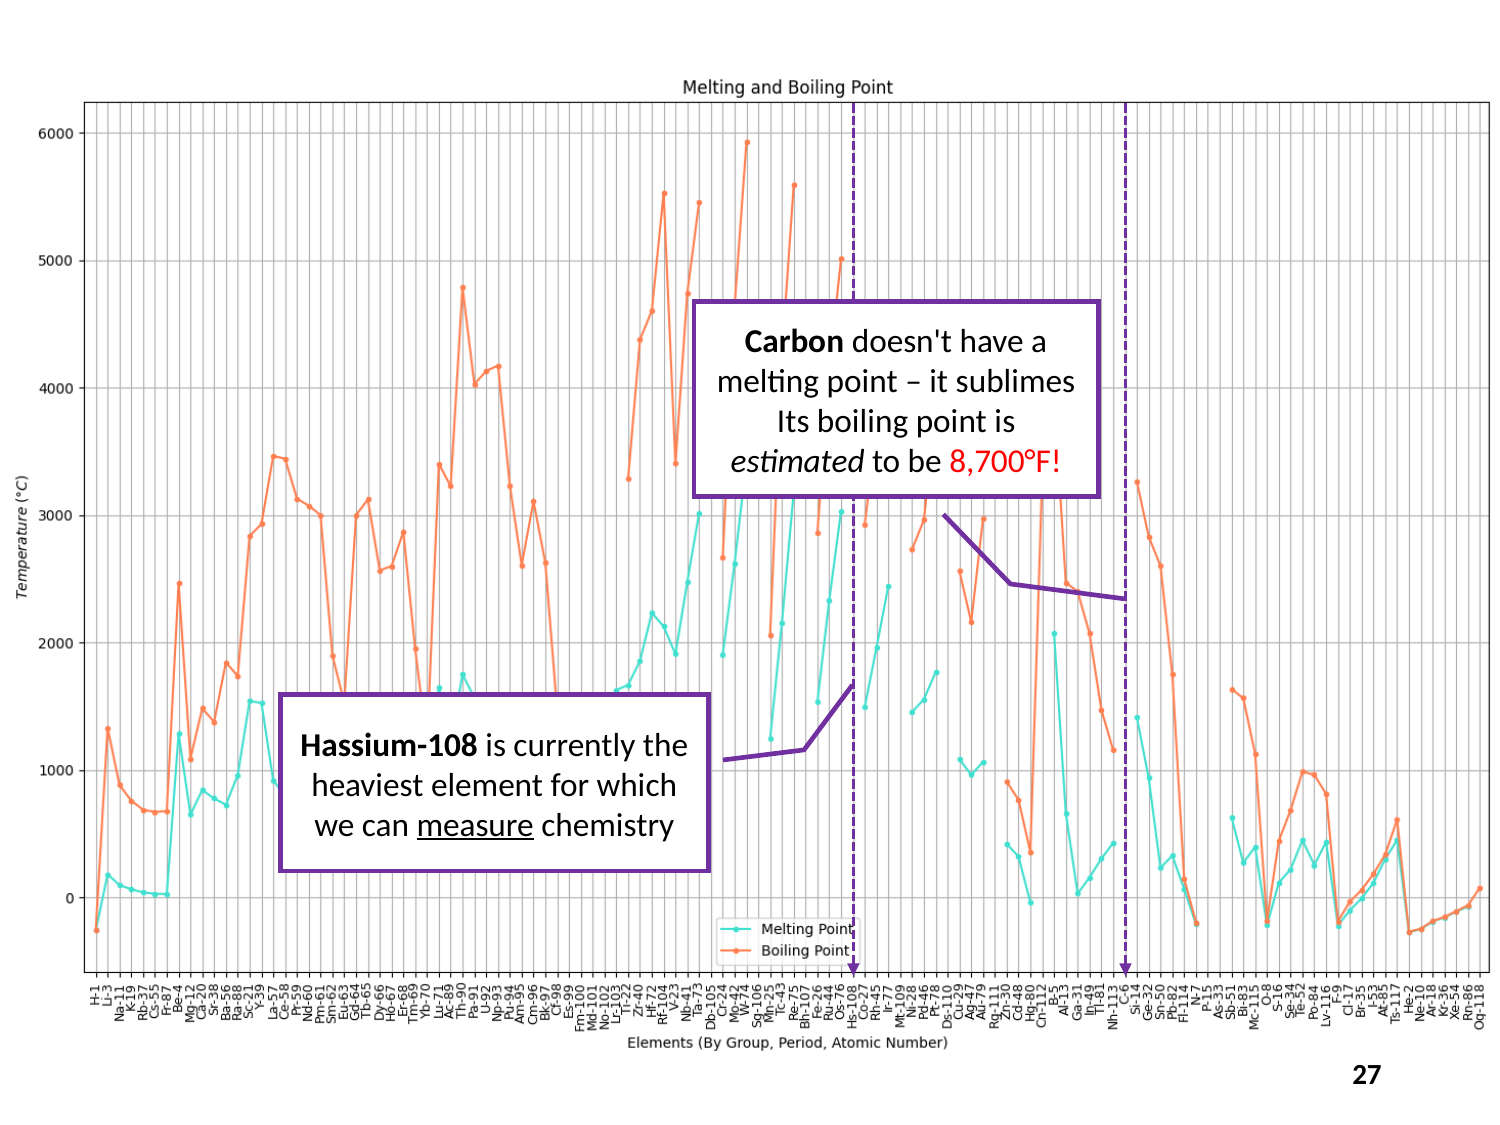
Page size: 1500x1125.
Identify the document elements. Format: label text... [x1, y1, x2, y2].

picture [0, 65, 1500, 1060]
slide_number 27 [1059, 1060, 1397, 1103]
